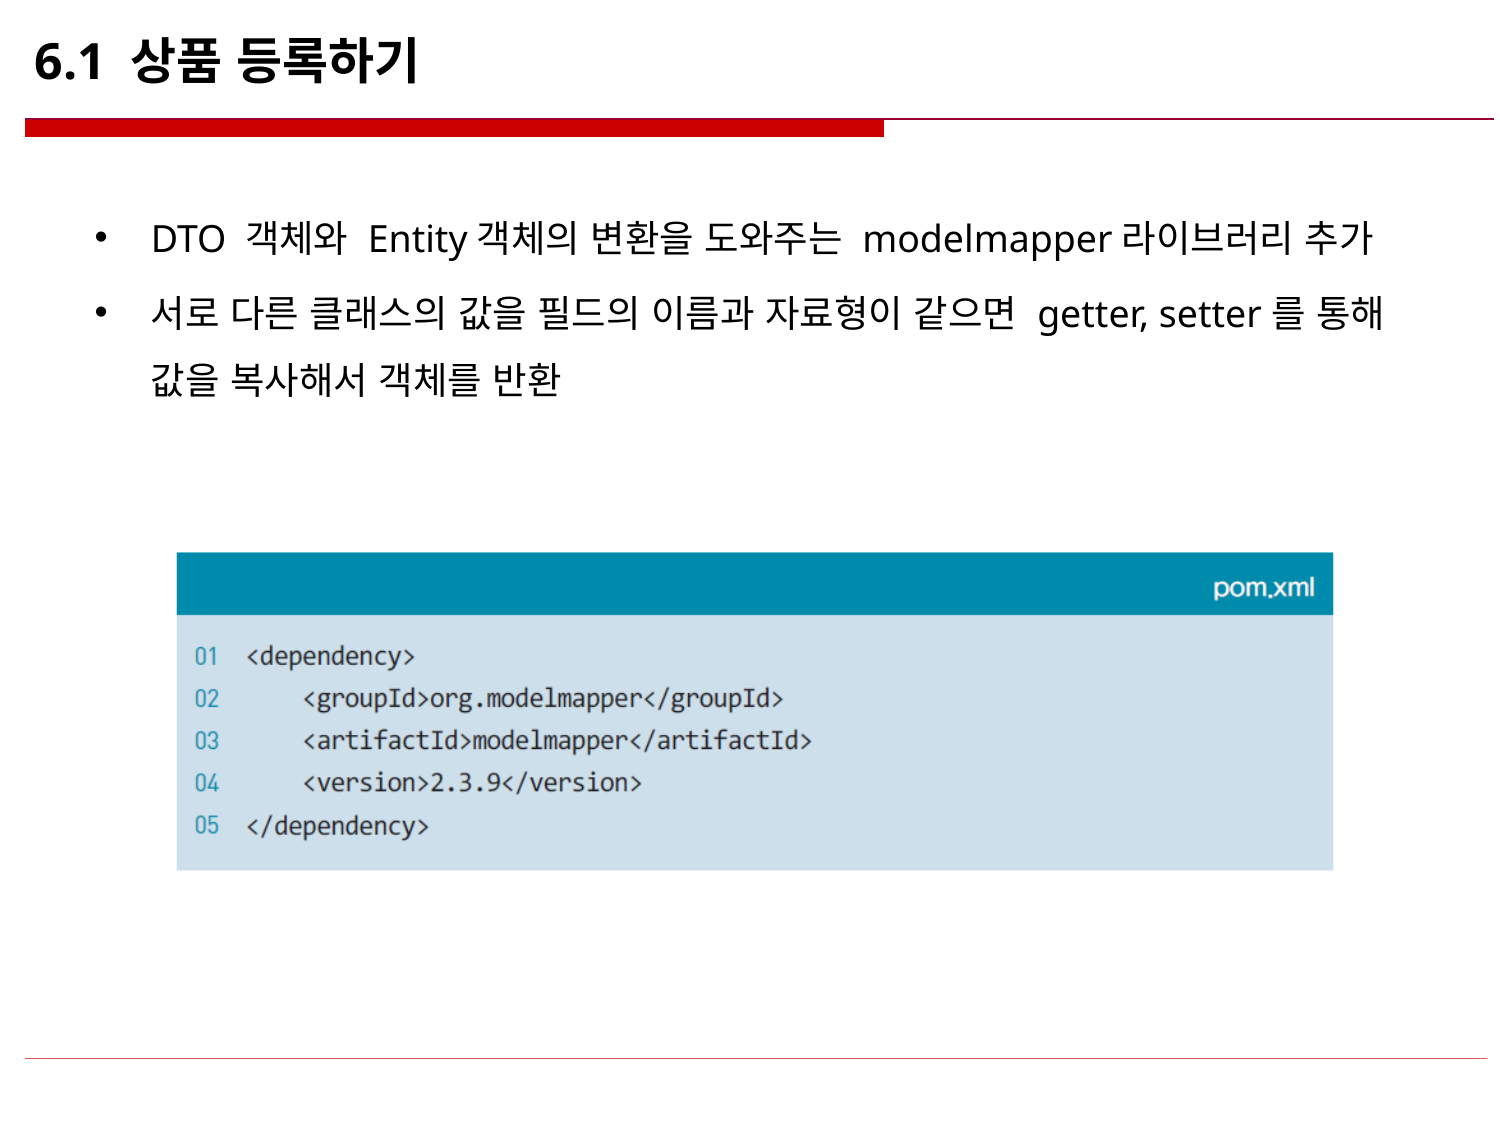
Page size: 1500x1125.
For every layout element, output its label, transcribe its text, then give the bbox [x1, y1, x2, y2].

text_box DTO 객체와 Entity객체의 변환을 도와주는 modelmapper라이브러리 추가 서로 다른 클래스의 값을 필드의 이름과 자료형이 같으면 getter, setter를 통해 값을 복사해서 객체를 반환 [79, 184, 1430, 457]
title 6.1 상품 등록하기 [19, 23, 1370, 96]
picture [145, 526, 1364, 886]
